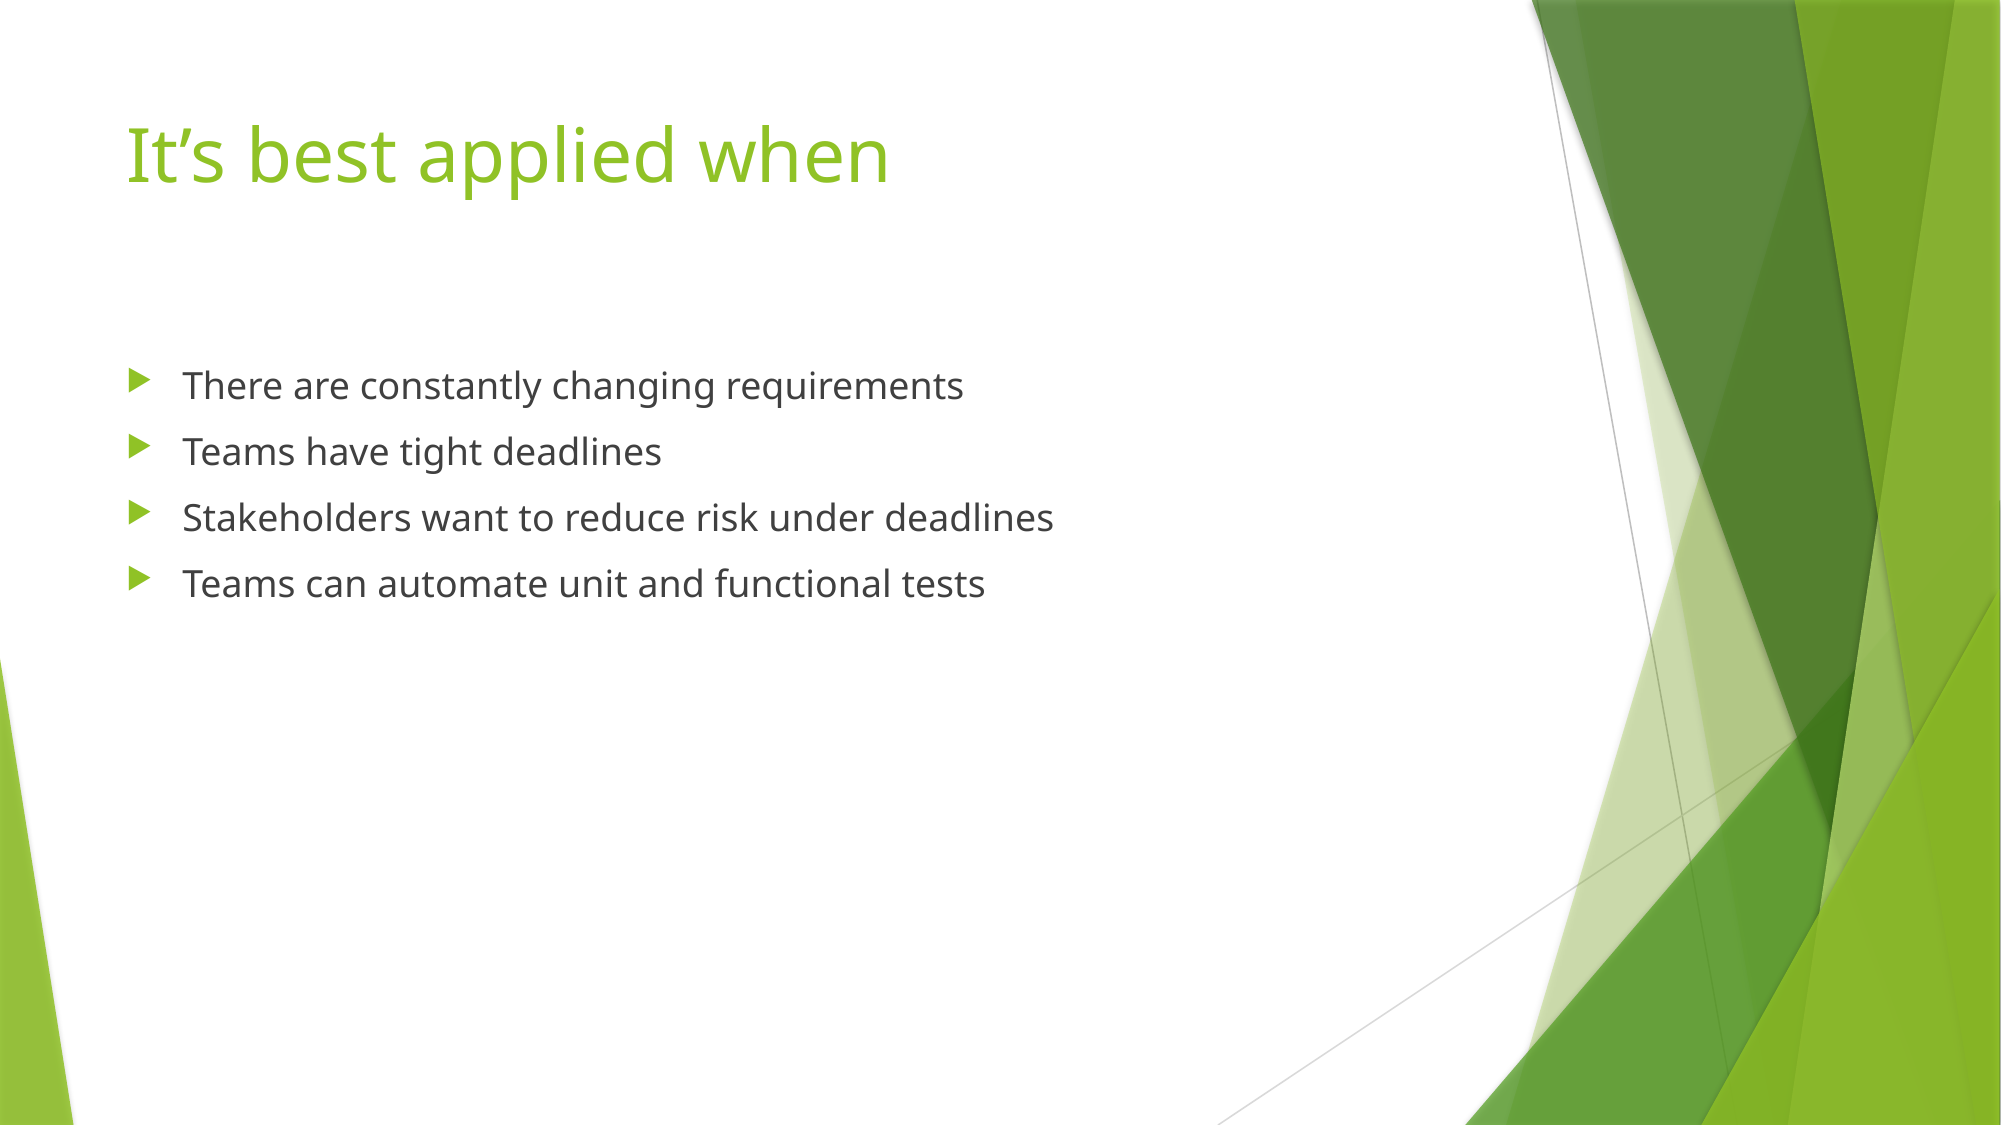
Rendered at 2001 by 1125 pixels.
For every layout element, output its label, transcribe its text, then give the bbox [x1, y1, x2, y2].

title It’s best applied when [111, 99, 1522, 317]
list There are constantly changing requirements Teams have tight deadlines Stakeholders want to reduce risk under deadlines Teams can automate unit and functional tests [111, 354, 1522, 992]
